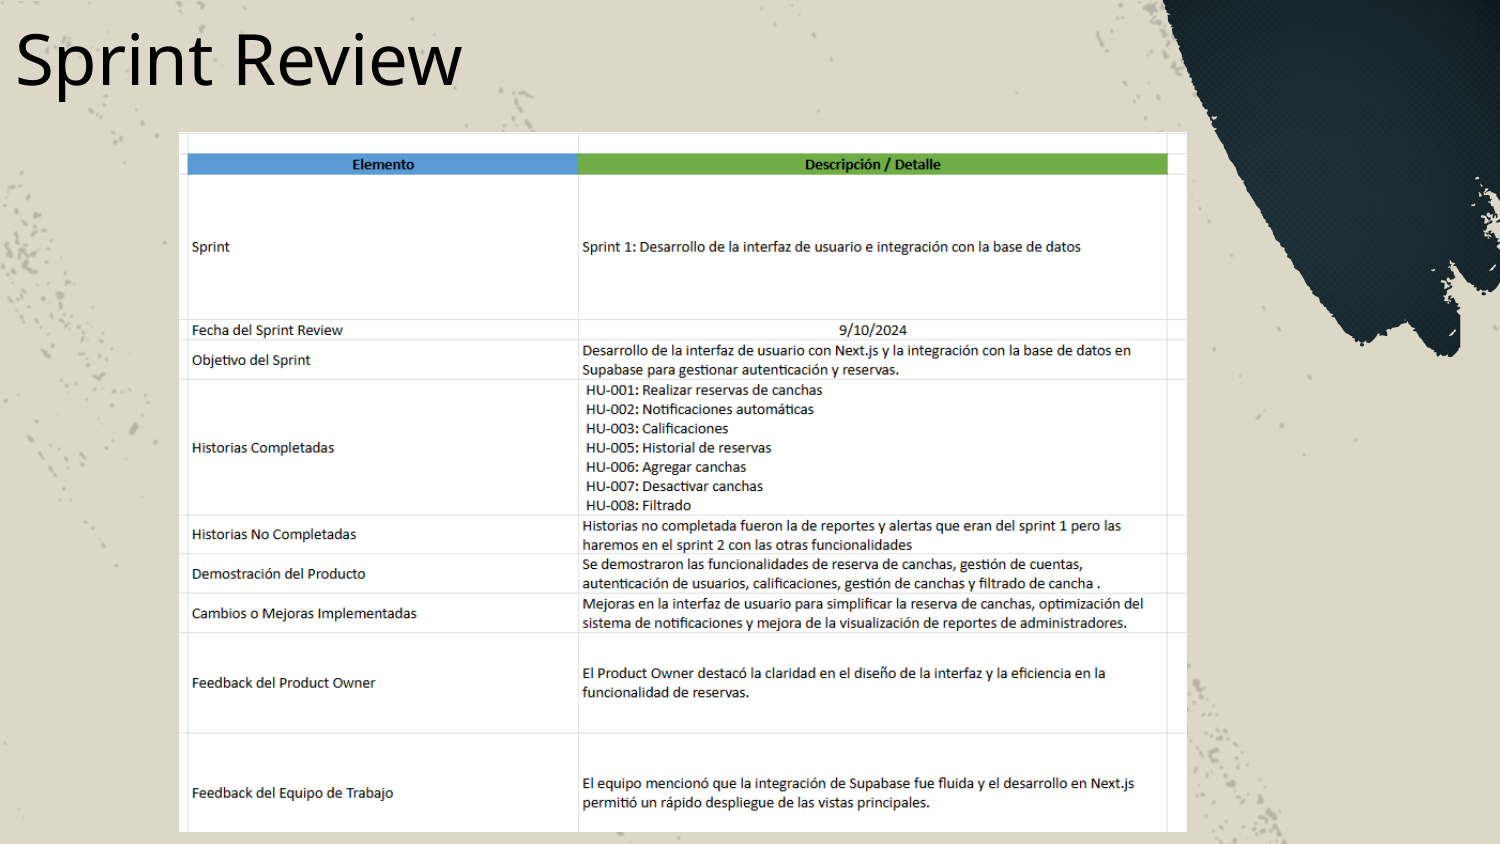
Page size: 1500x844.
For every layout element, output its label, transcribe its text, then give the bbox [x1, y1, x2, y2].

title Sprint Review [0, 0, 546, 94]
picture [2, 0, 1500, 844]
